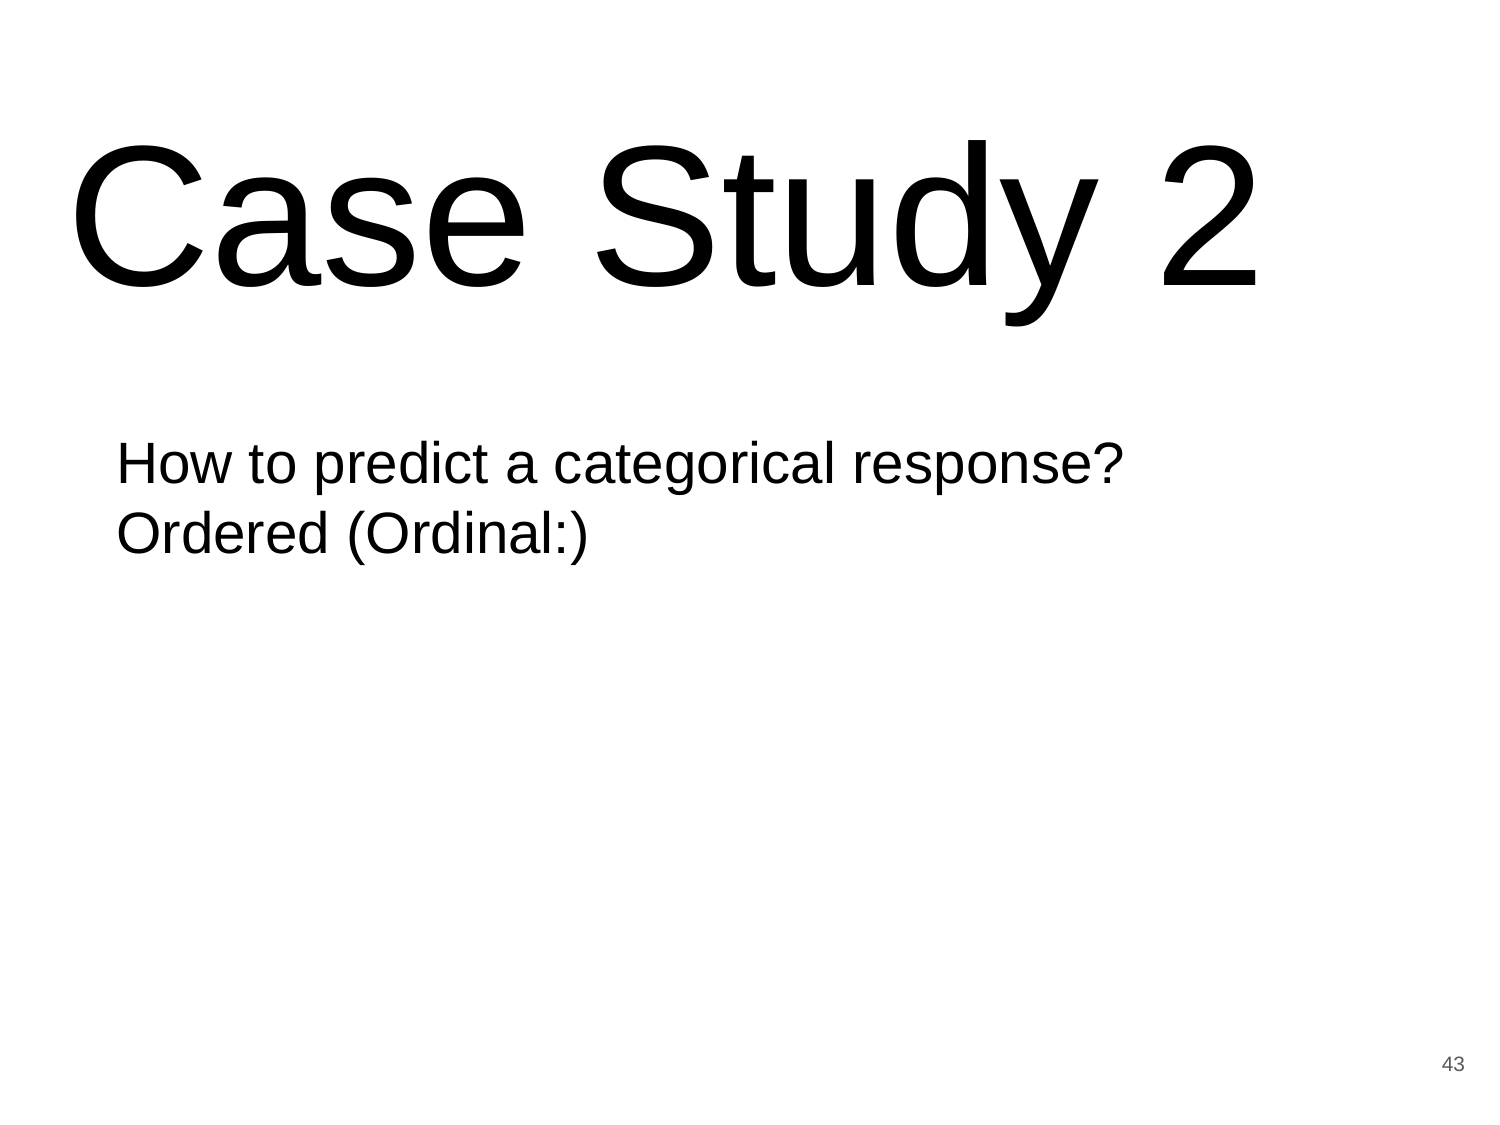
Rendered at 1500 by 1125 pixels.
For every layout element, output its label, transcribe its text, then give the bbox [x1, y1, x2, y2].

title Case Study 2 [51, 70, 1449, 196]
title How to predict a categorical response? Ordered (Ordinal:) [101, 409, 1499, 629]
slide_number ‹#› [1389, 1019, 1480, 1106]
